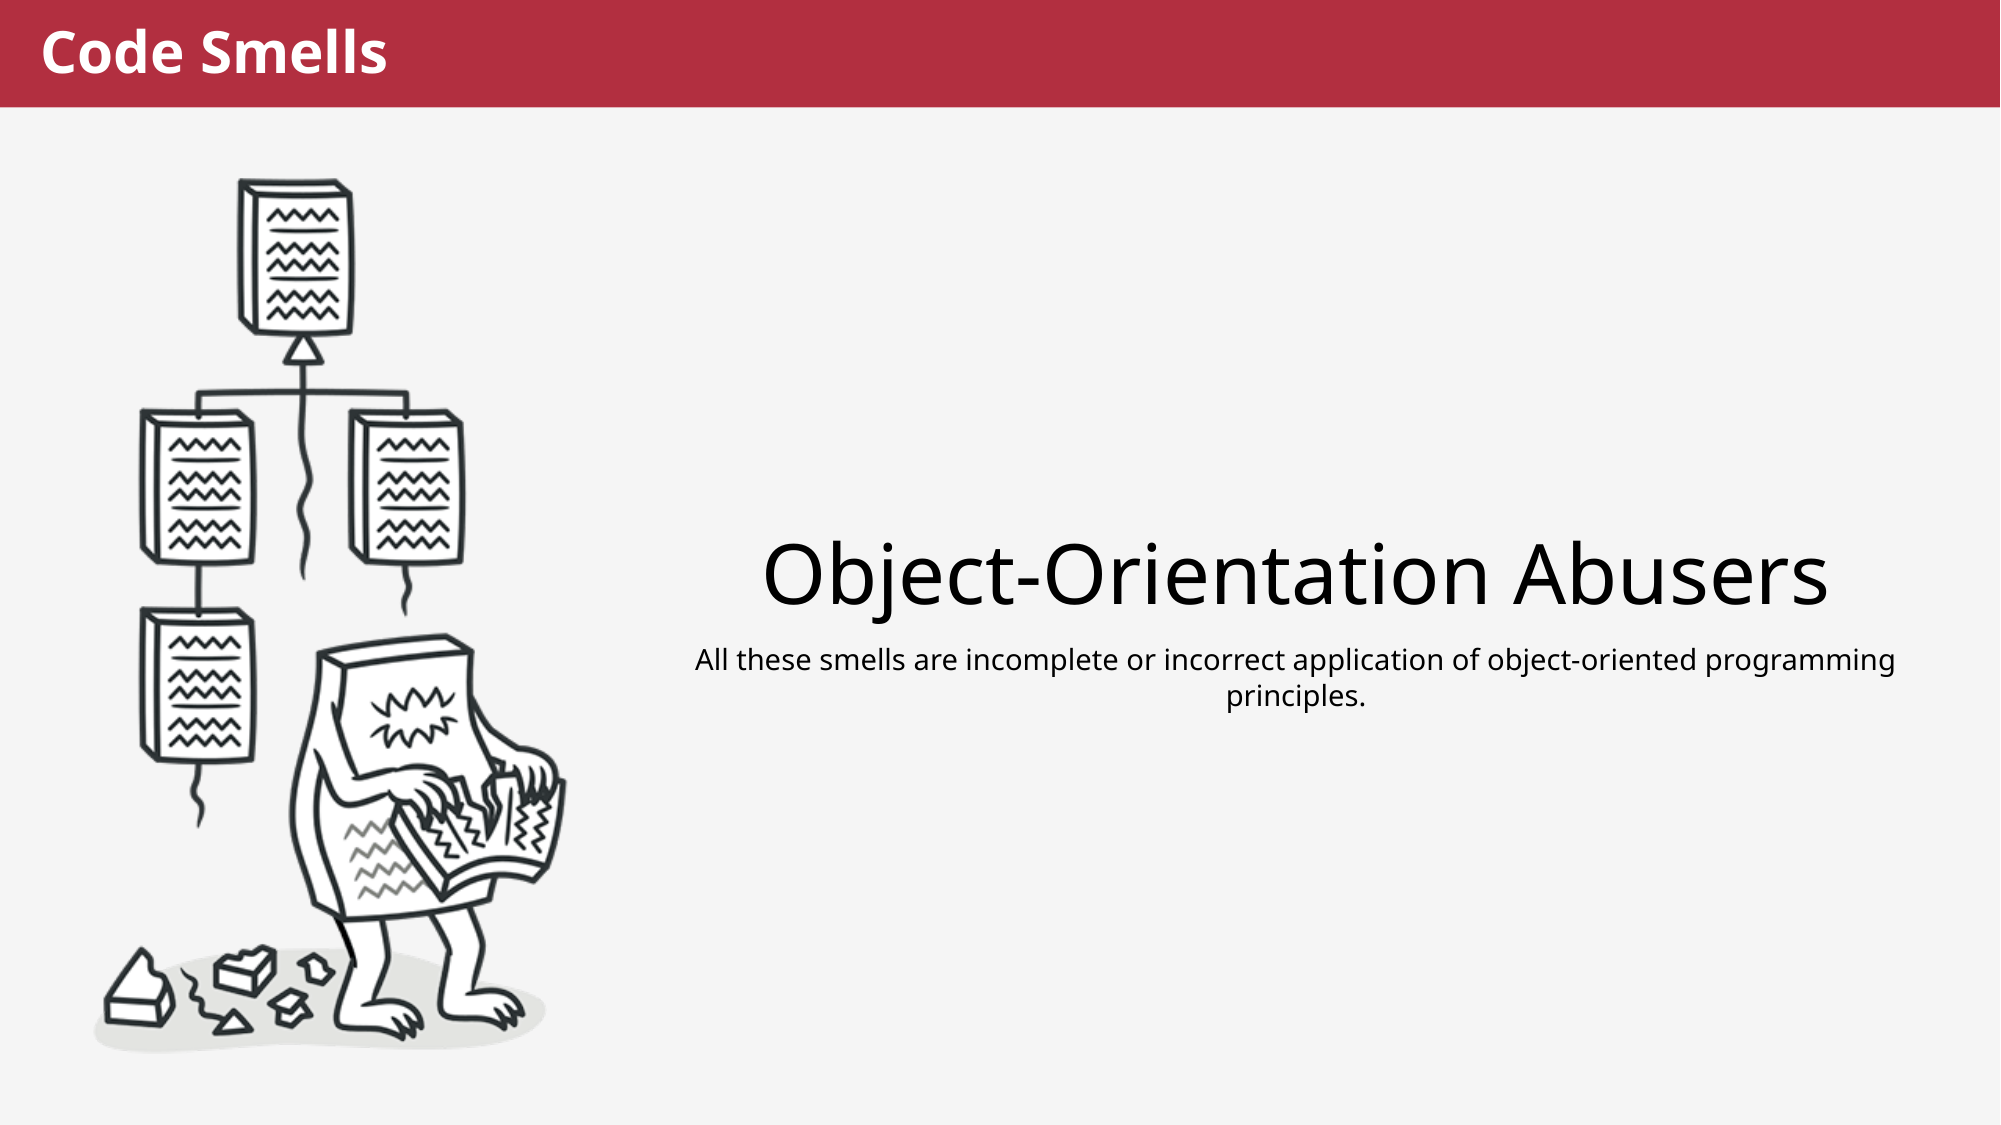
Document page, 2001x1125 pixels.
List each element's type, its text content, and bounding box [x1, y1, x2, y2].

title Code Smells [40, 0, 1350, 95]
picture [93, 178, 594, 1054]
list Object-Orientation Abusers All these smells are incomplete or incorrect application of object-oriented programming principles. [669, 137, 1911, 1096]
